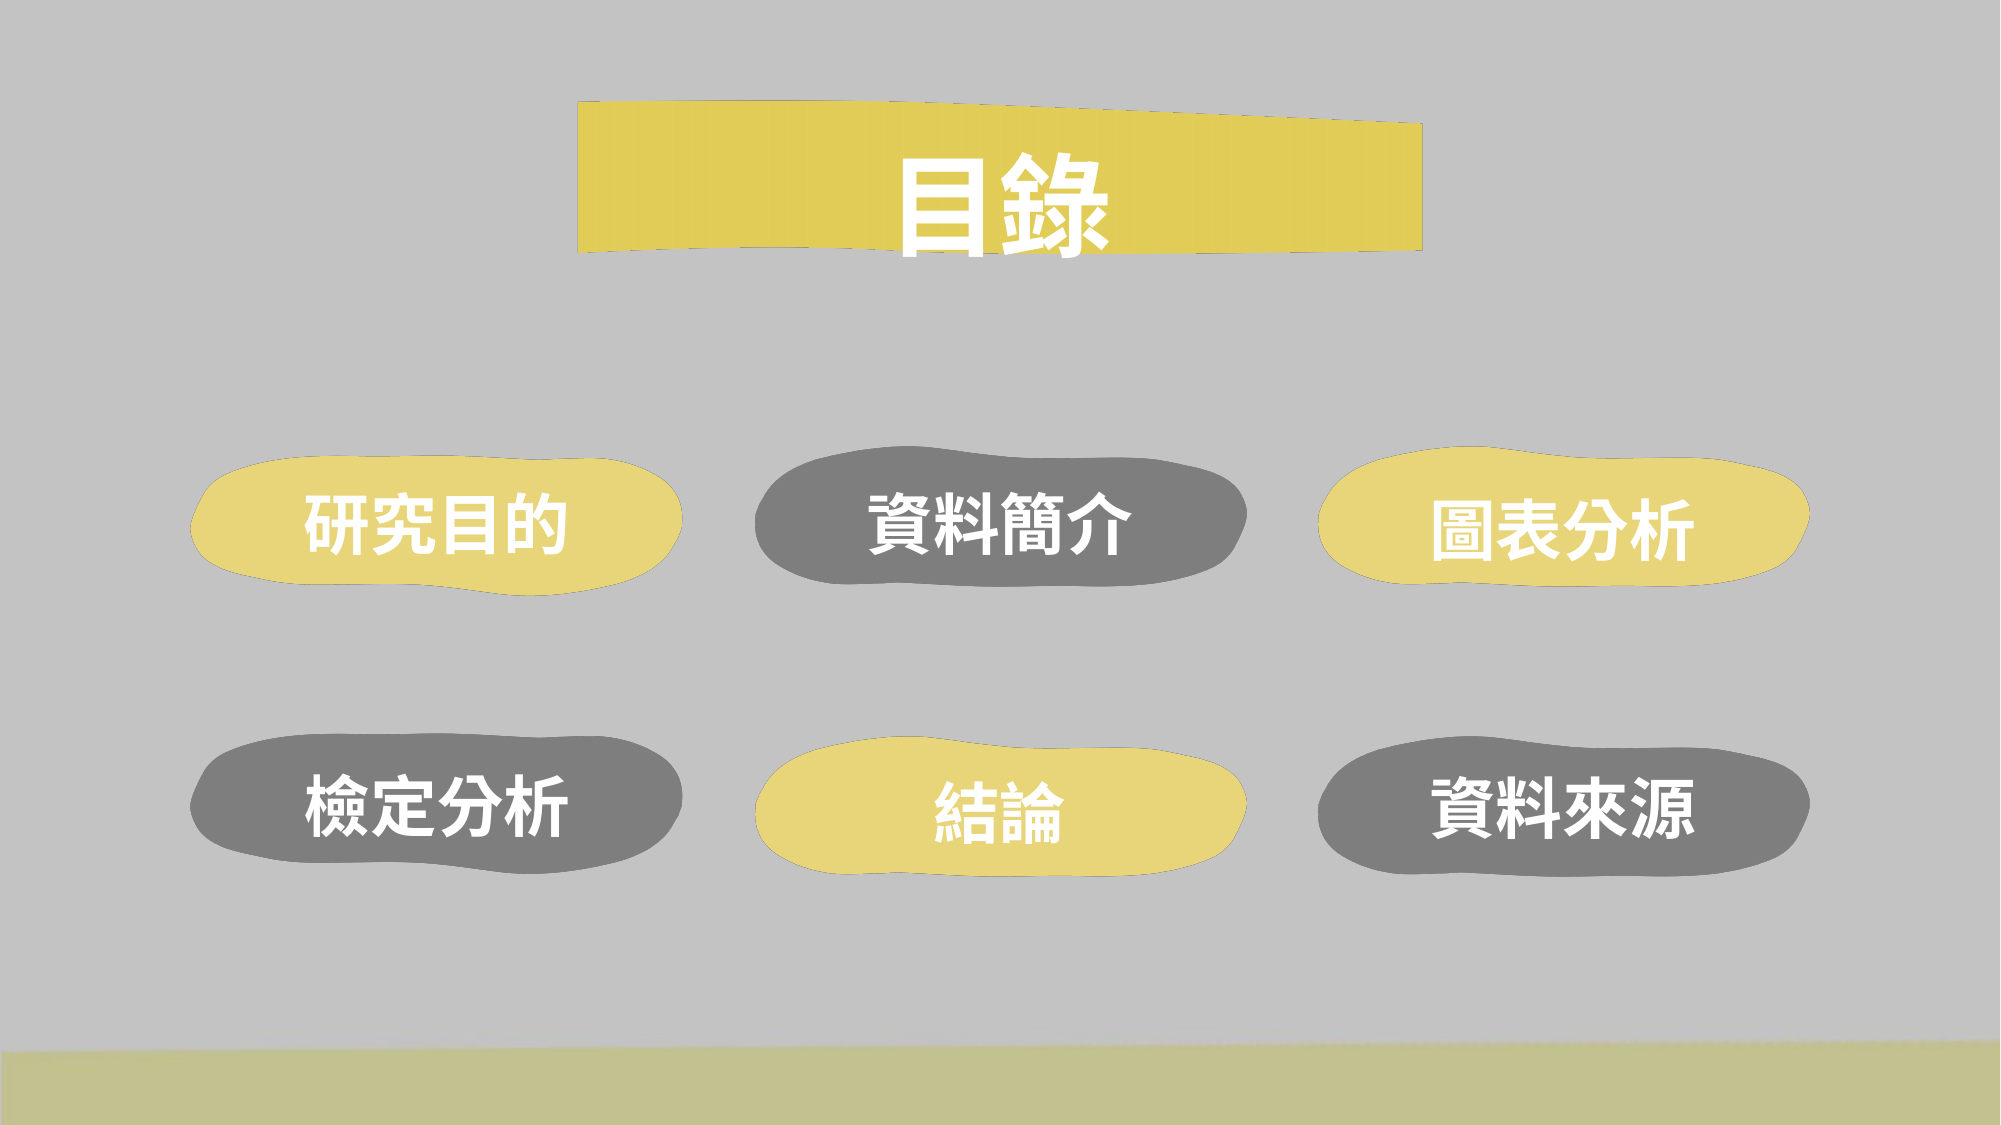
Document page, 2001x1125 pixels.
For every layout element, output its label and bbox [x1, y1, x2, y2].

text_box [190, 443, 1810, 877]
text_box [576, 90, 1424, 302]
picture [0, 0, 2001, 1125]
